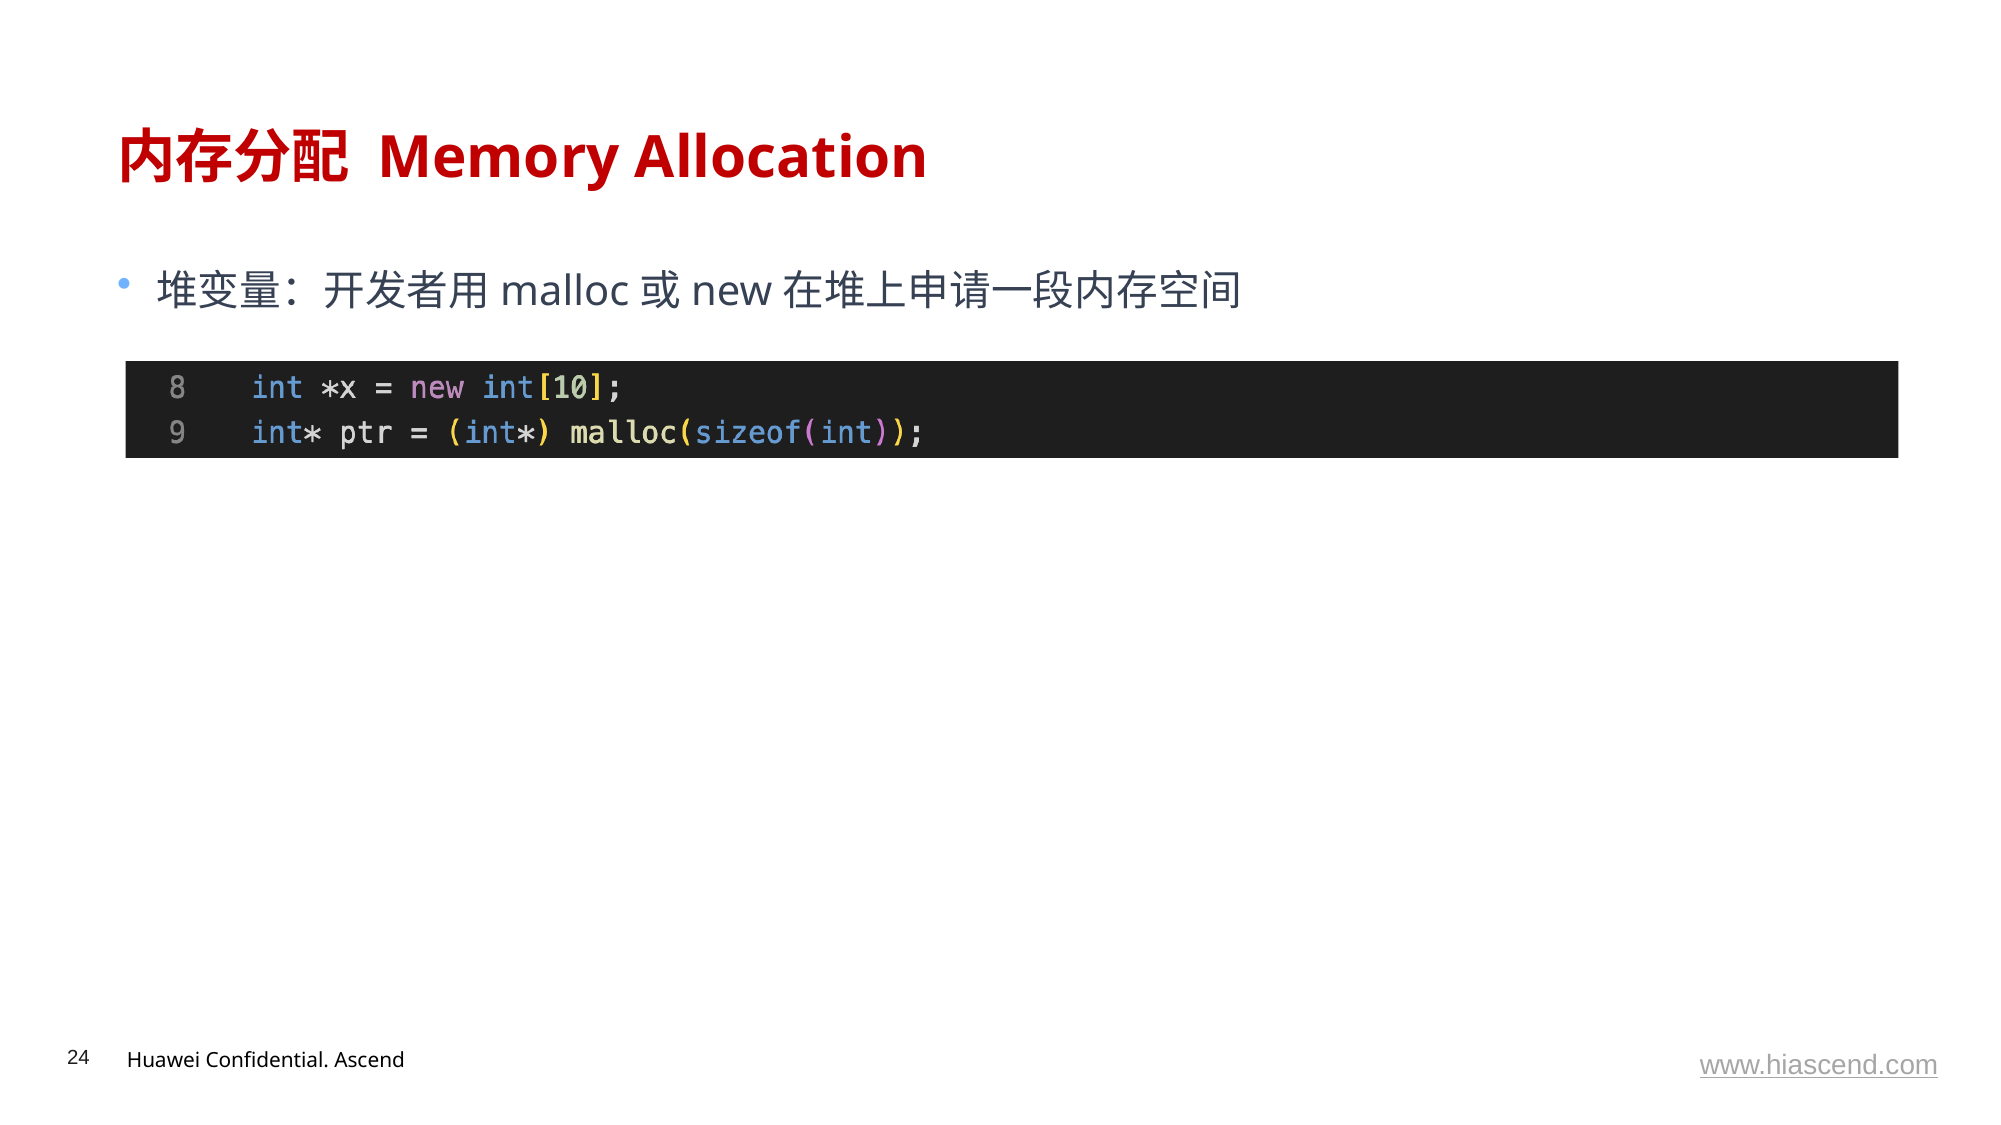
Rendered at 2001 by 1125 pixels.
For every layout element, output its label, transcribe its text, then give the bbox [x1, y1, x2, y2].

list 堆变量：开发者用malloc或new在堆上申请一段内存空间 [102, 231, 1901, 988]
picture [125, 361, 1899, 461]
title 内存分配 Memory Allocation [102, 111, 1901, 209]
